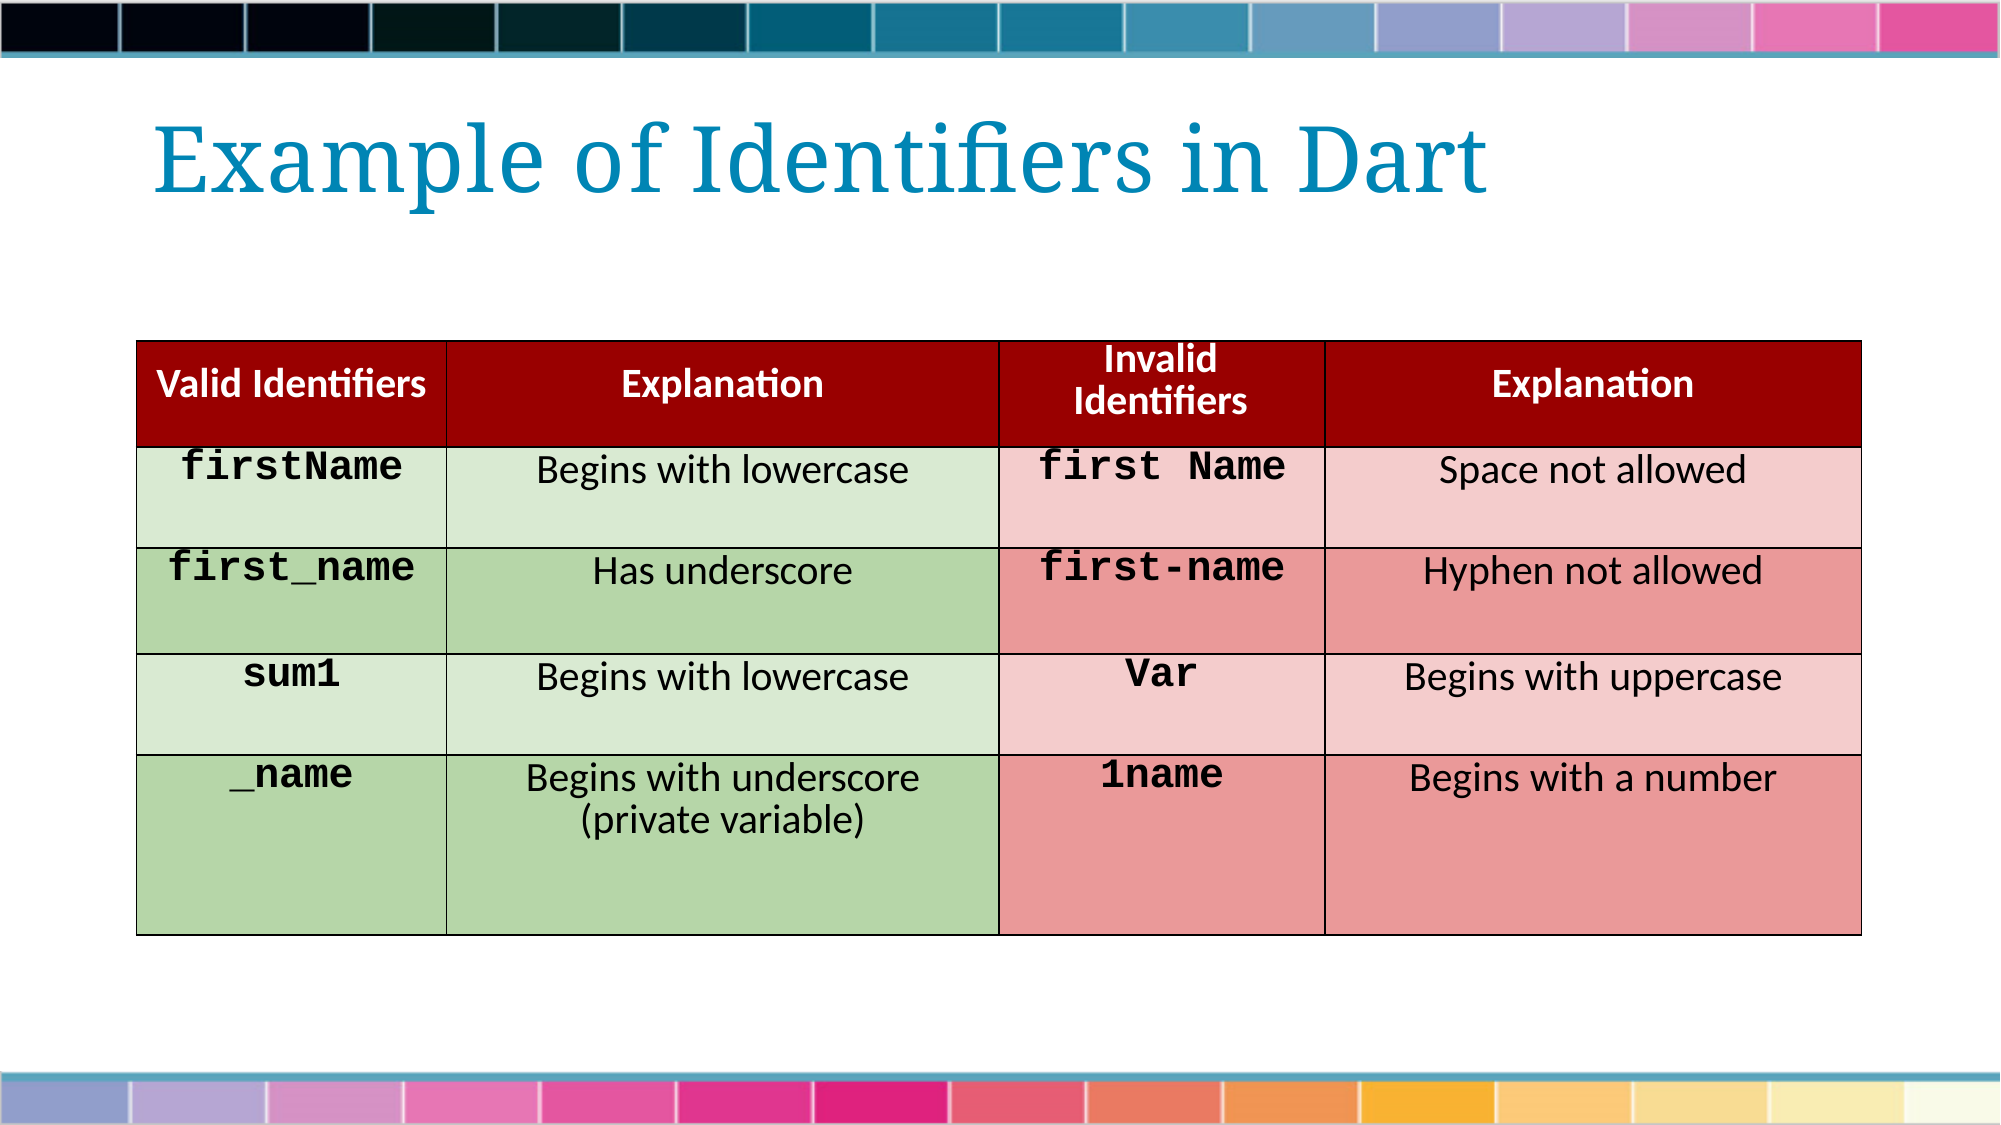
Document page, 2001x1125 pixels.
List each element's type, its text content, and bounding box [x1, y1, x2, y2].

table_cell Begins with uppercase [1326, 655, 1861, 754]
table_cell Space not allowed [1326, 448, 1861, 547]
table_cell 1name [1000, 756, 1324, 934]
table_cell first Name [1000, 448, 1324, 547]
title Example of Identifiers in Dart [150, 99, 1562, 290]
picture [0, 0, 2000, 58]
picture [0, 1071, 2000, 1125]
table_cell sum1 [137, 655, 446, 754]
table_cell Var [1000, 655, 1324, 754]
table_cell Begins with a number [1326, 756, 1861, 934]
table_cell Begins with lowercase [447, 655, 998, 754]
table_header Invalid Identifiers [1000, 342, 1324, 446]
table_cell Hyphen not allowed [1326, 549, 1861, 653]
table_cell Begins with underscore (private variable) [447, 756, 998, 934]
table_cell Begins with lowercase [447, 448, 998, 547]
table_header Explanation [1326, 342, 1861, 446]
table_cell first-name [1000, 549, 1324, 653]
table_cell firstName [137, 448, 446, 547]
table_cell first_name [137, 549, 446, 653]
table_header Explanation [447, 342, 998, 446]
table_cell Has underscore [447, 549, 998, 653]
table_header Valid Identifiers [137, 342, 446, 446]
table_cell _name [137, 756, 446, 934]
